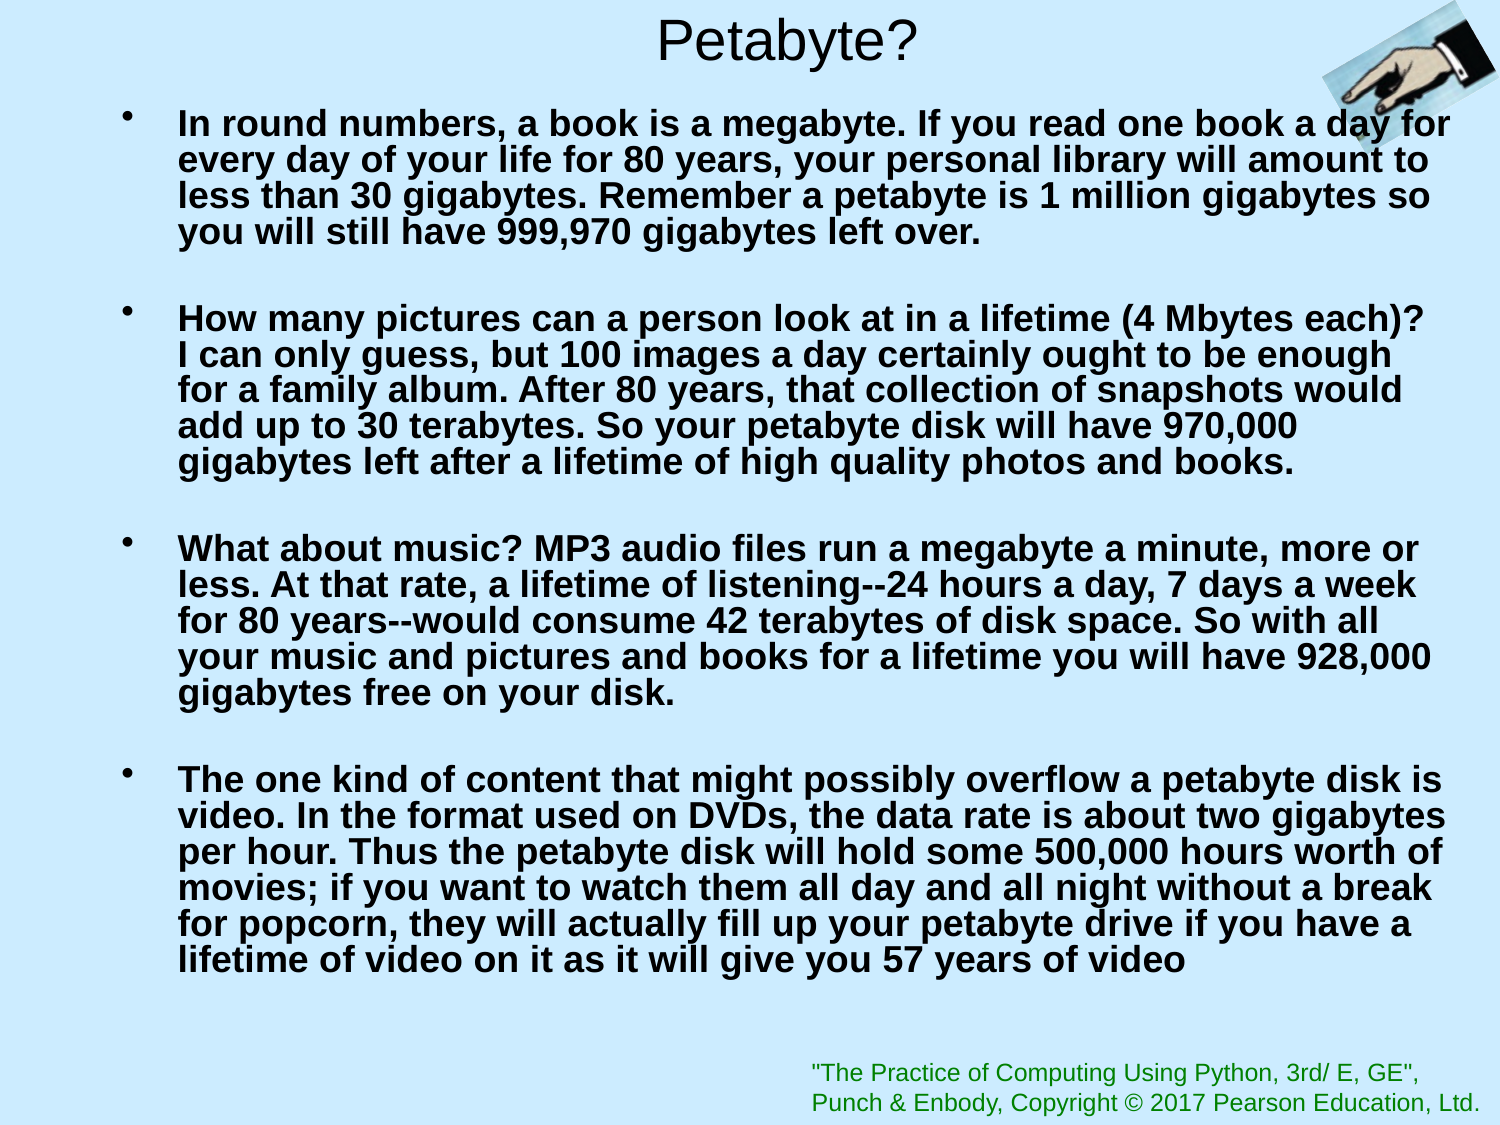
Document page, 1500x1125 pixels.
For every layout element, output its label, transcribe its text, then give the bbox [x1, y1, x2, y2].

picture [1322, 0, 1499, 99]
title Petabyte? [618, 6, 957, 69]
list In round numbers, a book is a megabyte. If you read one book a day for every day of your life for 80 years, your personal library will amount to less than 30 gigabytes. Remember a petabyte is 1 million gigabytes so you will still have 999,970 gigabytes left over. How many pictures can a person look at in a lifetime (4 Mbytes each)? I can only guess, but 100 images a day certainly ought to be enough for a family album. After 80 years, that collection of snapshots would add up to 30 terabytes. So your petabyte disk will have 970,000 gigabytes left after a lifetime of high quality photos and books. What about music? MP3 audio files run a megabyte a minute, more or less. At that rate, a lifetime of listening--24 hours a day, 7 days a week for 80 years--would consume 42 terabytes of disk space. So with all your music and pictures and books for a lifetime you will have 928,000 gigabytes free on your disk. The one kind of content that might possibly overflow a petabyte disk is video. In the format used on DVDs, the data rate is about two gigabytes per hour. Thus the petabyte disk will hold some 500,000 hours worth of movies; if you want to watch them all day and all night without a break for popcorn, they will actually fill up your petabyte drive if you have a lifetime of video on it as it will give you 57 years of video [106, 99, 1469, 1050]
